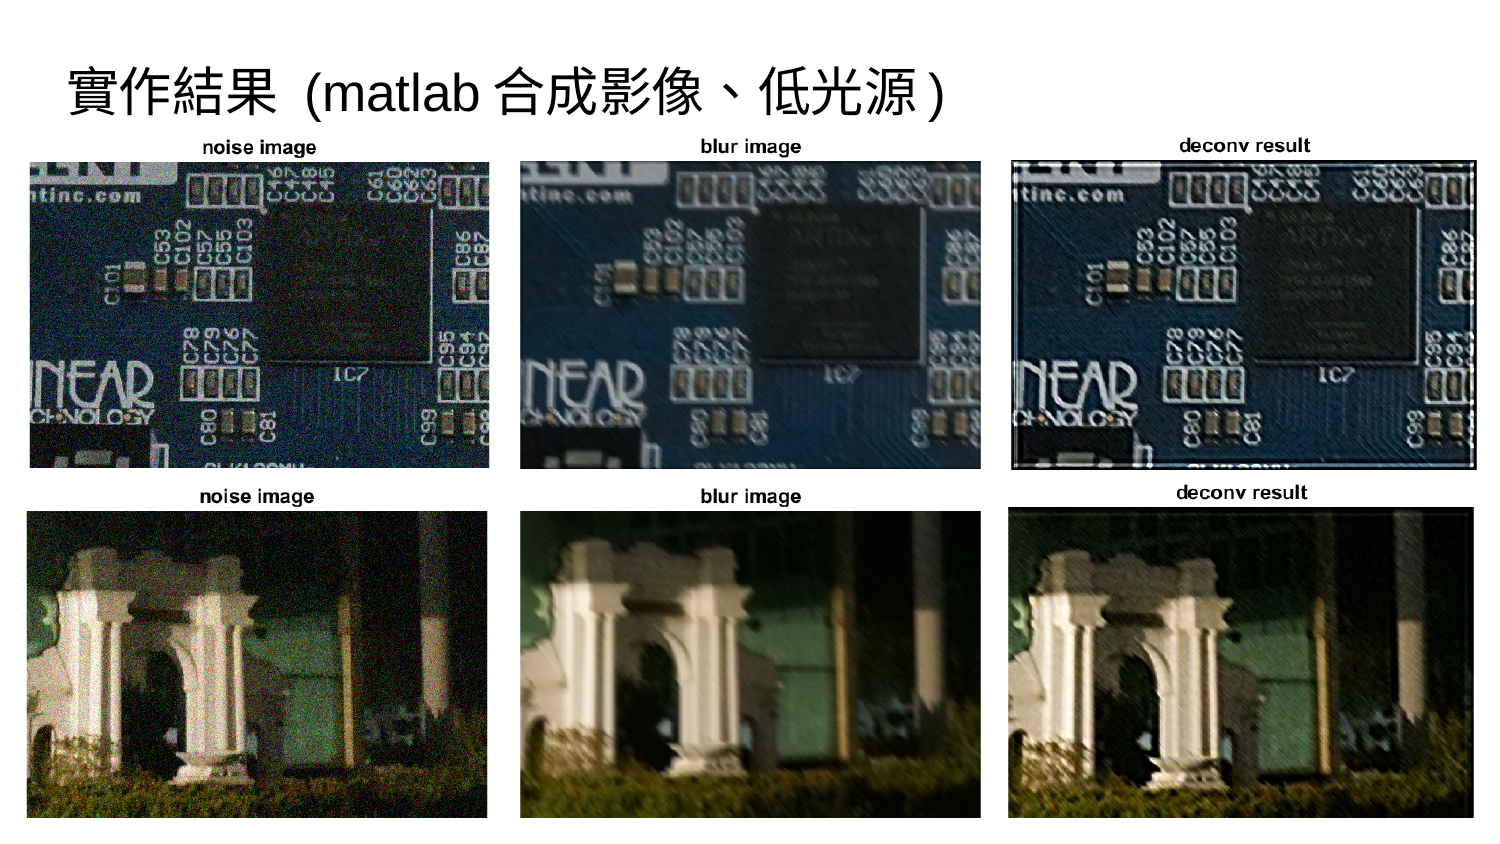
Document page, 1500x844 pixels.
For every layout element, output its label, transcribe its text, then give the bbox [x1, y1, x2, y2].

picture [517, 136, 982, 470]
picture [24, 486, 489, 820]
picture [26, 136, 491, 470]
picture [1006, 482, 1476, 819]
picture [517, 485, 982, 819]
picture [1008, 134, 1478, 472]
title 實作結果 (matlab合成影像、低光源) [51, 43, 1449, 138]
